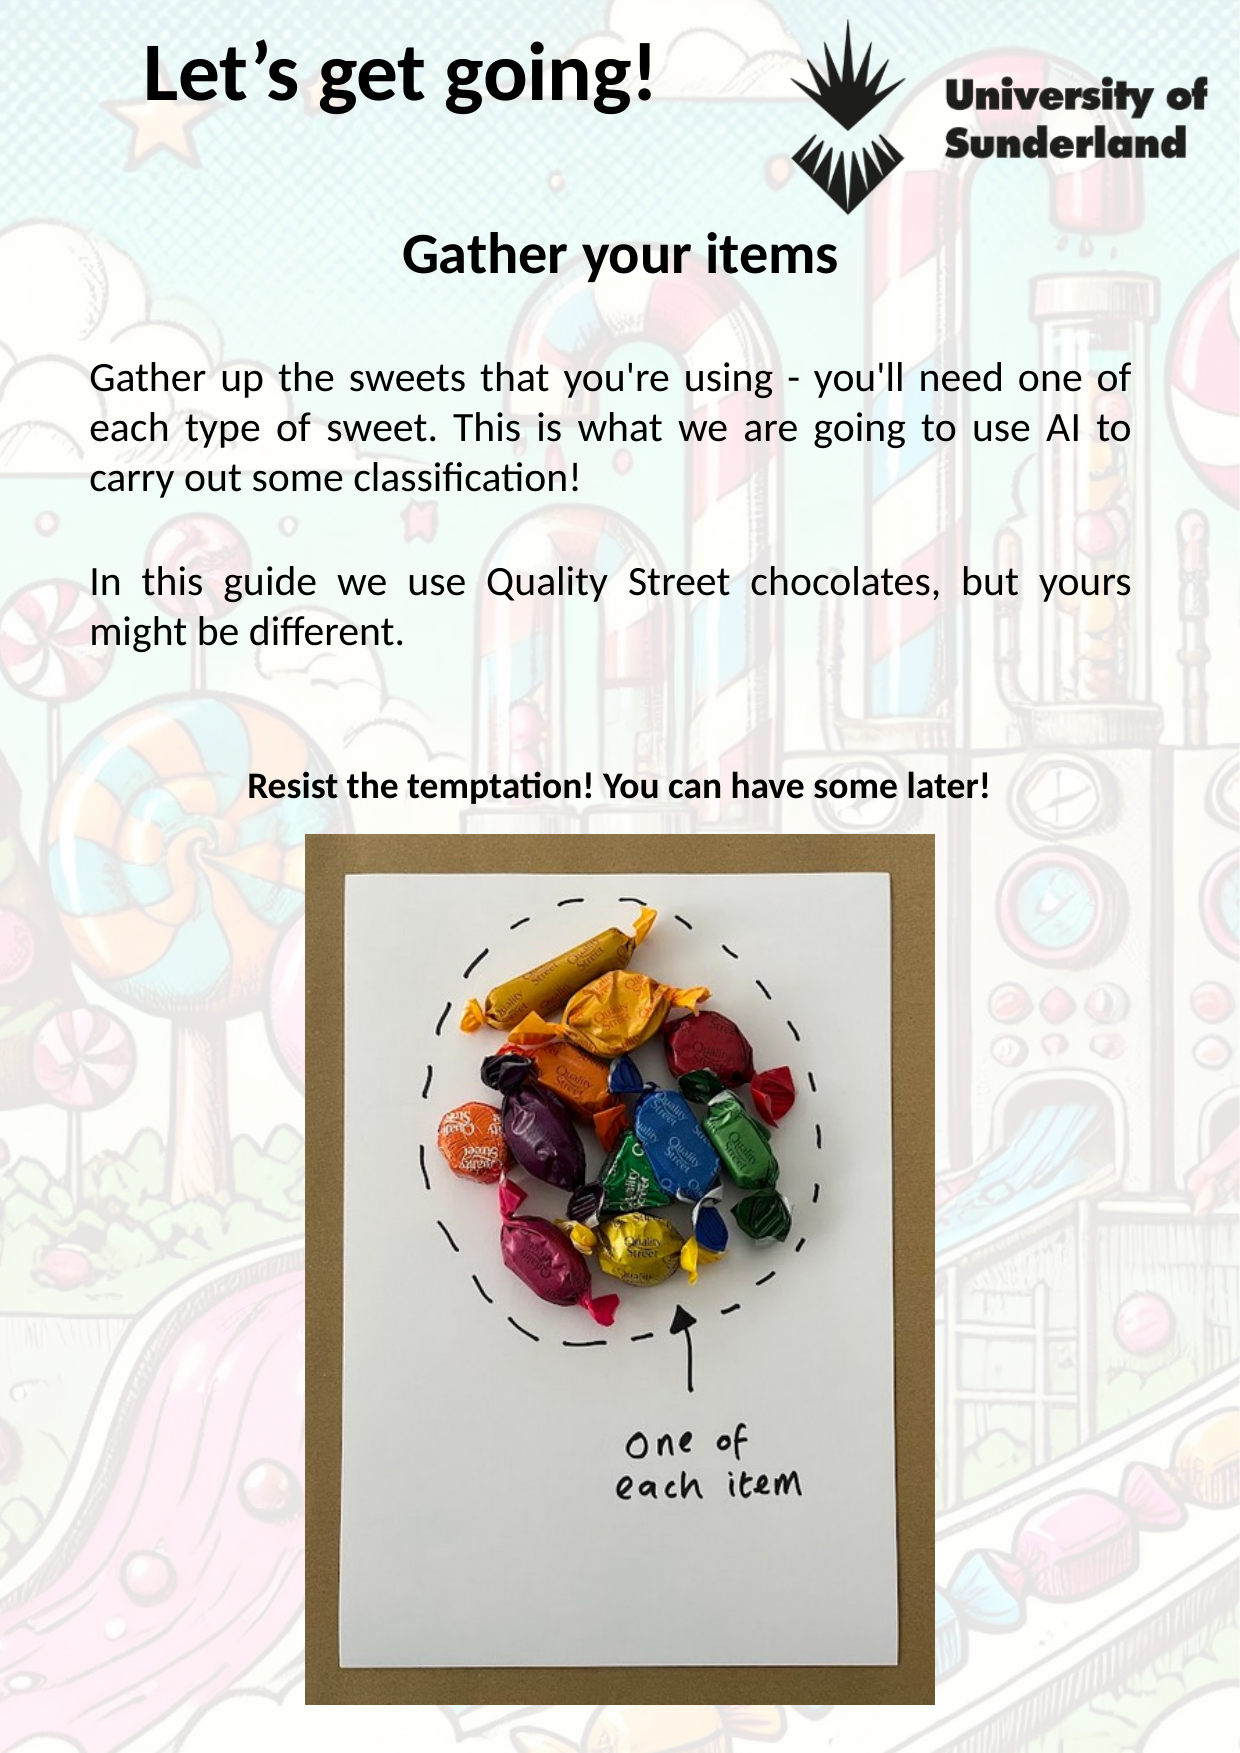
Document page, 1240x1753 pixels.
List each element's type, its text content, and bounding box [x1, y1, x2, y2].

text_box Gather your items [0, 213, 1240, 286]
text_box Gather up the sweets that you're using - you'll need one of each type of sweet. This is what we are going to use AI to carry out some classification! In this guide we use Quality Street chocolates, but yours might be different. [87, 348, 1133, 654]
picture [782, 13, 1216, 213]
text_box Let’s get going! [0, 14, 801, 117]
text_box Resist the temptation! You can have some later! [0, 753, 1240, 814]
picture [304, 829, 936, 1705]
